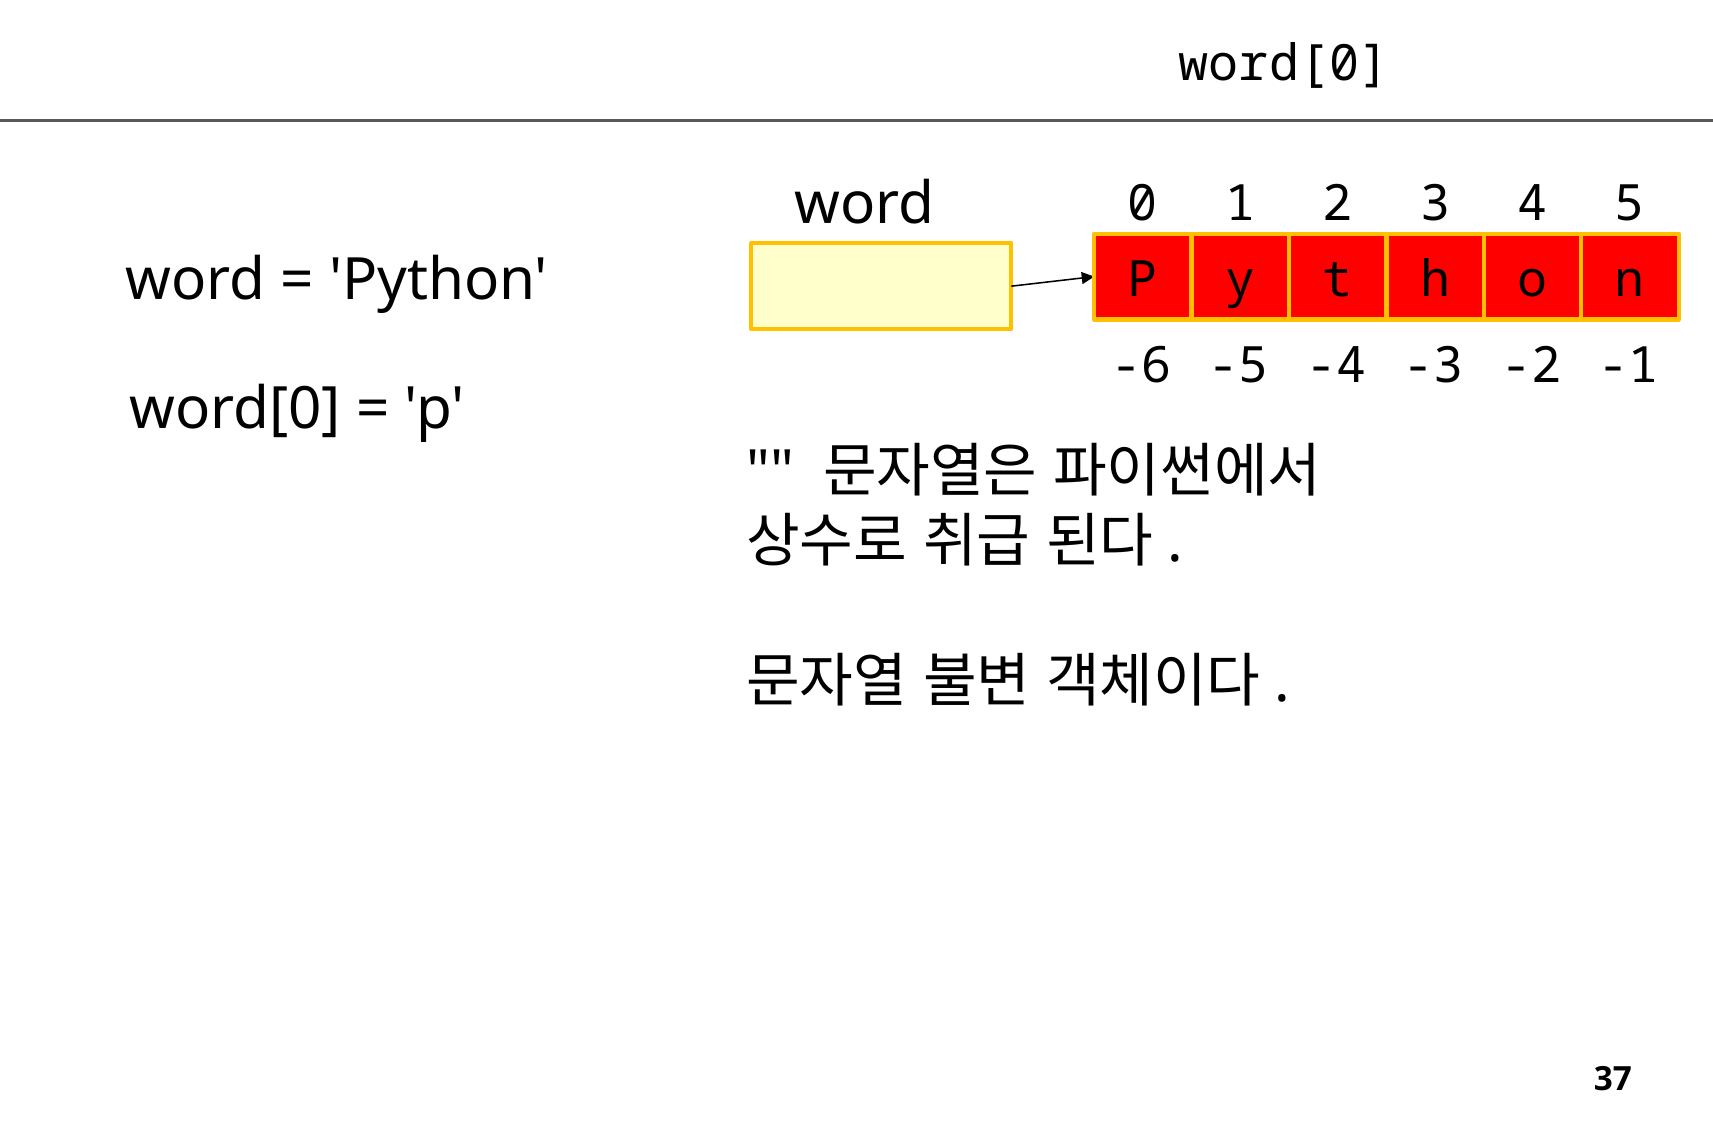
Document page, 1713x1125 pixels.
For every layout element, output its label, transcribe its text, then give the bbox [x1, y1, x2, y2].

text_box [749, 241, 1013, 331]
text_box P [1092, 245, 1189, 318]
text_box y [1189, 245, 1287, 318]
text_box word[0] = 'p' [114, 362, 480, 448]
text_box -5 [1188, 318, 1285, 407]
text_box 5 [1579, 155, 1681, 245]
text_box 2 [1287, 155, 1384, 245]
text_box word = 'Python' [111, 233, 564, 319]
text_box h [1384, 245, 1482, 318]
text_box n [1579, 245, 1681, 322]
text_box -3 [1383, 318, 1480, 407]
text_box 0 [1092, 155, 1189, 245]
text_box 3 [1384, 155, 1482, 245]
text_box 4 [1482, 155, 1579, 245]
text_box -2 [1480, 318, 1578, 407]
text_box 1 [1189, 155, 1287, 245]
text_box t [1287, 245, 1384, 318]
text_box -6 [1090, 318, 1188, 407]
text_box "" 문자열은 파이썬에서 상수로 취급 된다. 문자열 불변 객체이다. [731, 426, 1353, 721]
text_box word[0] [1102, 15, 1466, 105]
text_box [1011, 276, 1095, 287]
text_box -1 [1578, 318, 1679, 407]
text_box -4 [1285, 318, 1383, 407]
text_box word [780, 157, 950, 243]
text_box o [1482, 245, 1579, 318]
